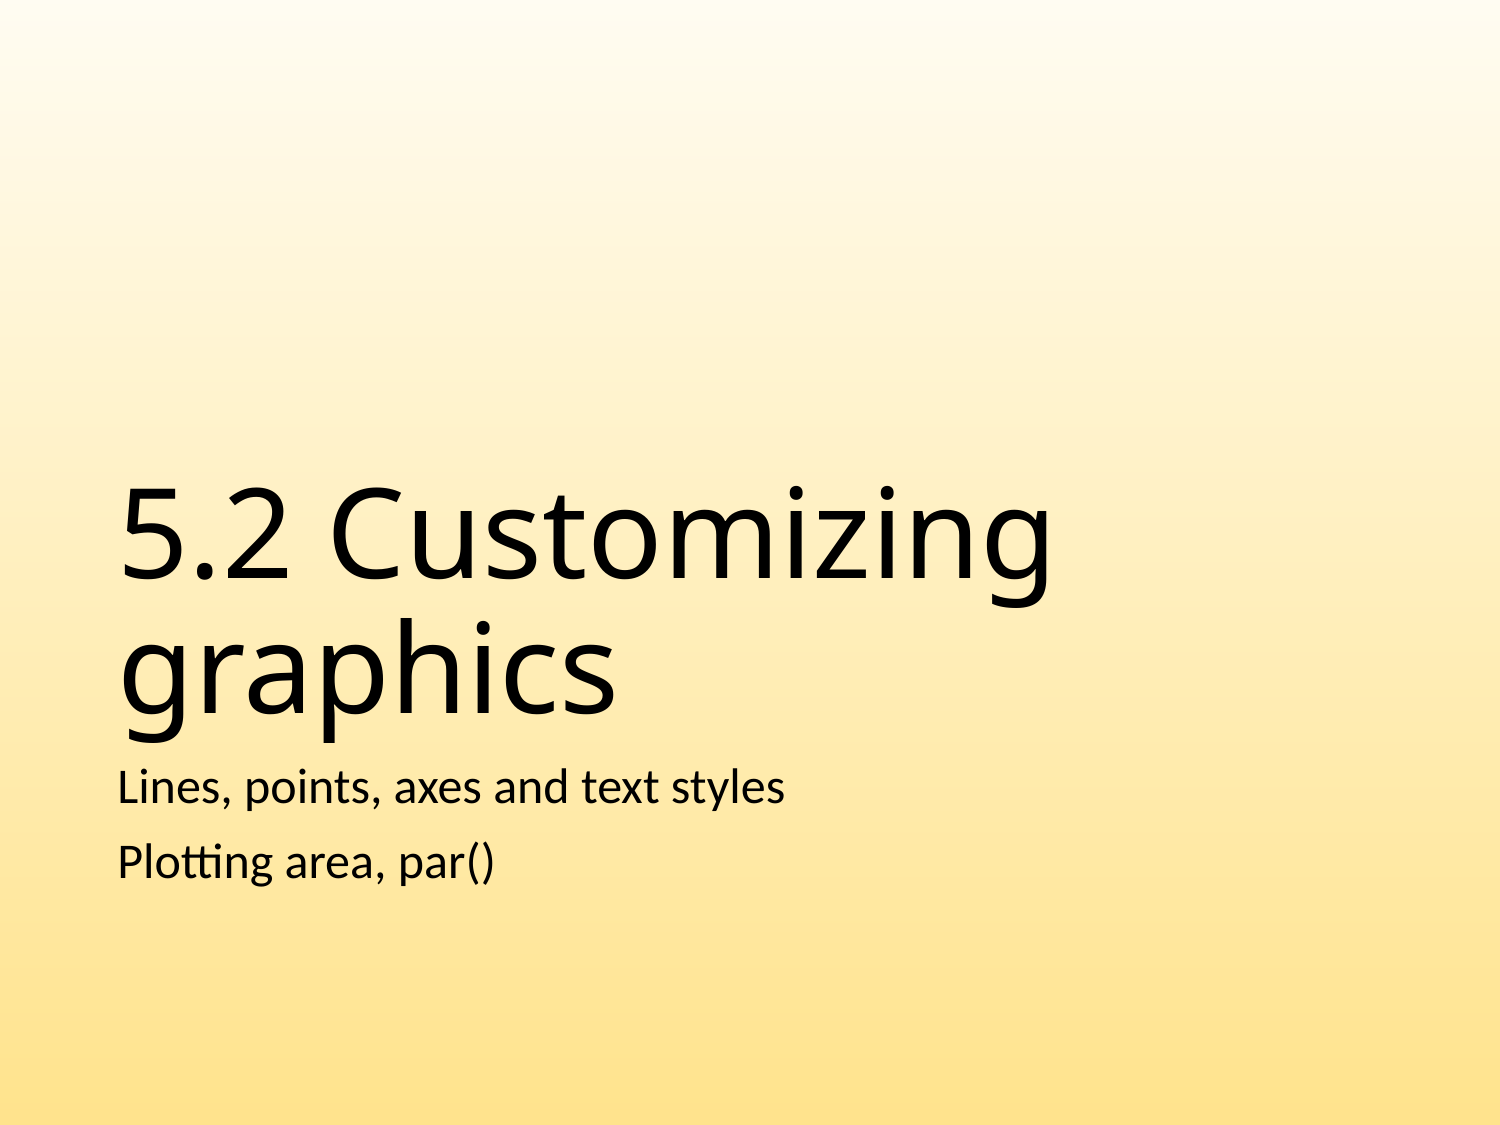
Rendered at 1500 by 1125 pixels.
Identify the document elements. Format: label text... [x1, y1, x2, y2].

list Lines, points, axes and text styles Plotting area, par() [102, 752, 1397, 999]
title 5.2 Customizing graphics [102, 280, 1397, 749]
